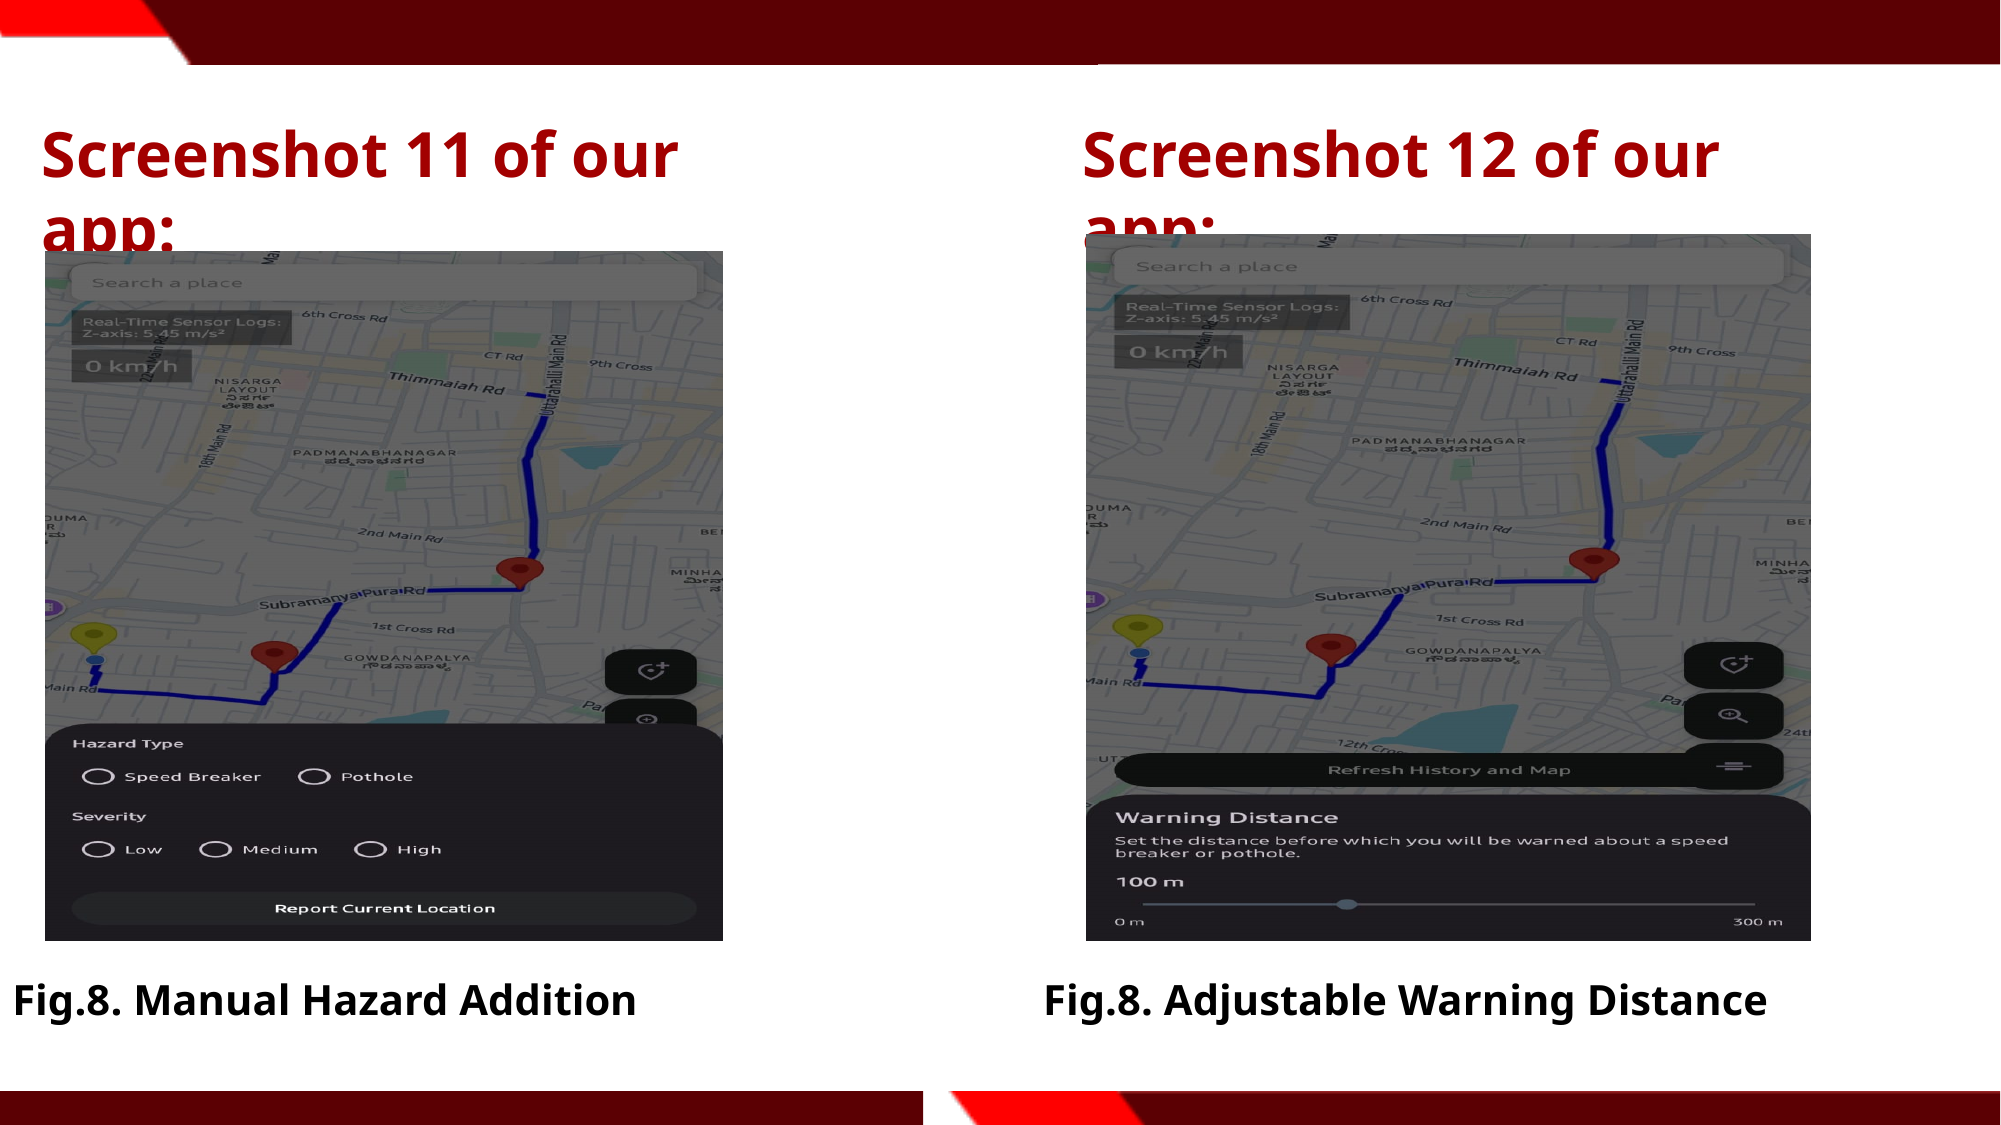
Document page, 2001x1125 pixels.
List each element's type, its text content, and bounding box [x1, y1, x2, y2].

picture [1085, 233, 1811, 941]
picture [0, 0, 1091, 65]
text_box Screenshot 11 of our app: [26, 107, 723, 308]
picture [924, 1091, 2001, 1125]
text_box Screenshot 12 of our app: [1067, 107, 1829, 308]
picture [45, 251, 724, 941]
text_box Fig.8. Adjustable Warning Distance [1028, 966, 1784, 1032]
text_box Fig.8. Manual Hazard Addition [0, 966, 653, 1067]
